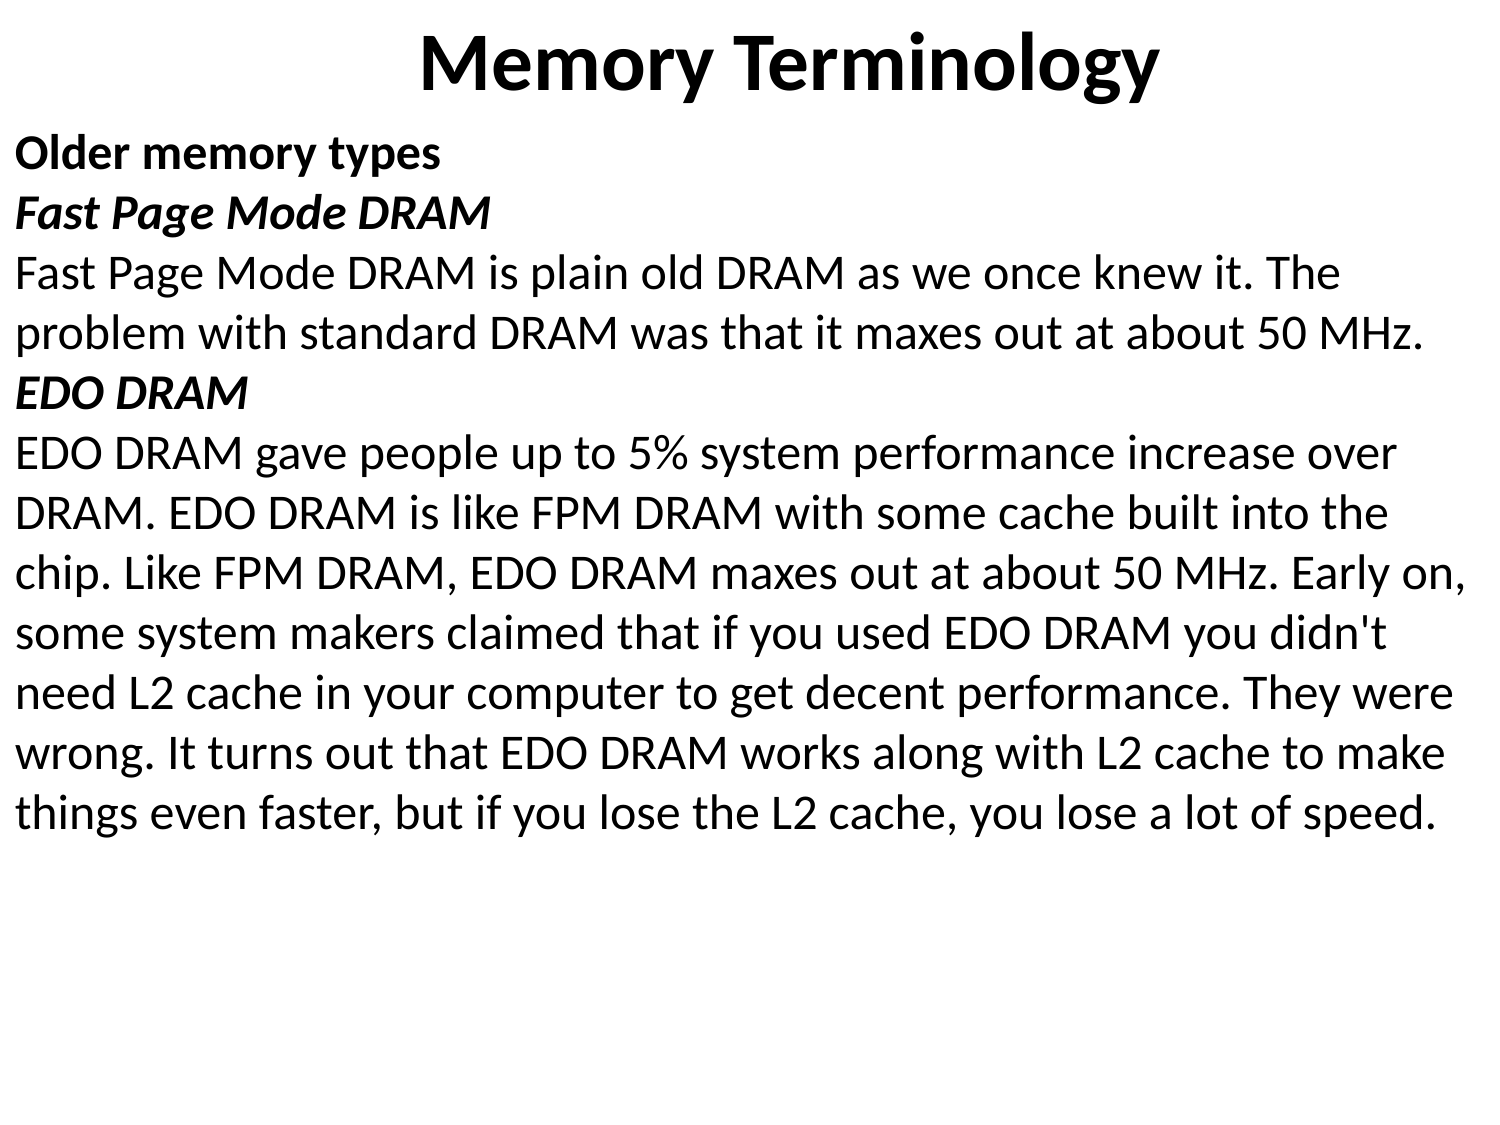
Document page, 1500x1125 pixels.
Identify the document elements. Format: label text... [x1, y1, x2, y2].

text_box Memory Terminology [404, 0, 1177, 112]
text_box Older memory types Fast Page Mode DRAM Fast Page Mode DRAM is plain old DRAM as we once knew it. The problem with standard DRAM was that it maxes out at about 50 MHz. EDO DRAM EDO DRAM gave people up to 5% system performance increase over DRAM. EDO DRAM is like FPM DRAM with some cache built into the chip. Like FPM DRAM, EDO DRAM maxes out at about 50 MHz. Early on, some system makers claimed that if you used EDO DRAM you didn't need L2 cache in your computer to get decent performance. They were wrong. It turns out that EDO DRAM works along with L2 cache to make things even faster, but if you lose the L2 cache, you lose a lot of speed. [0, 112, 1500, 848]
